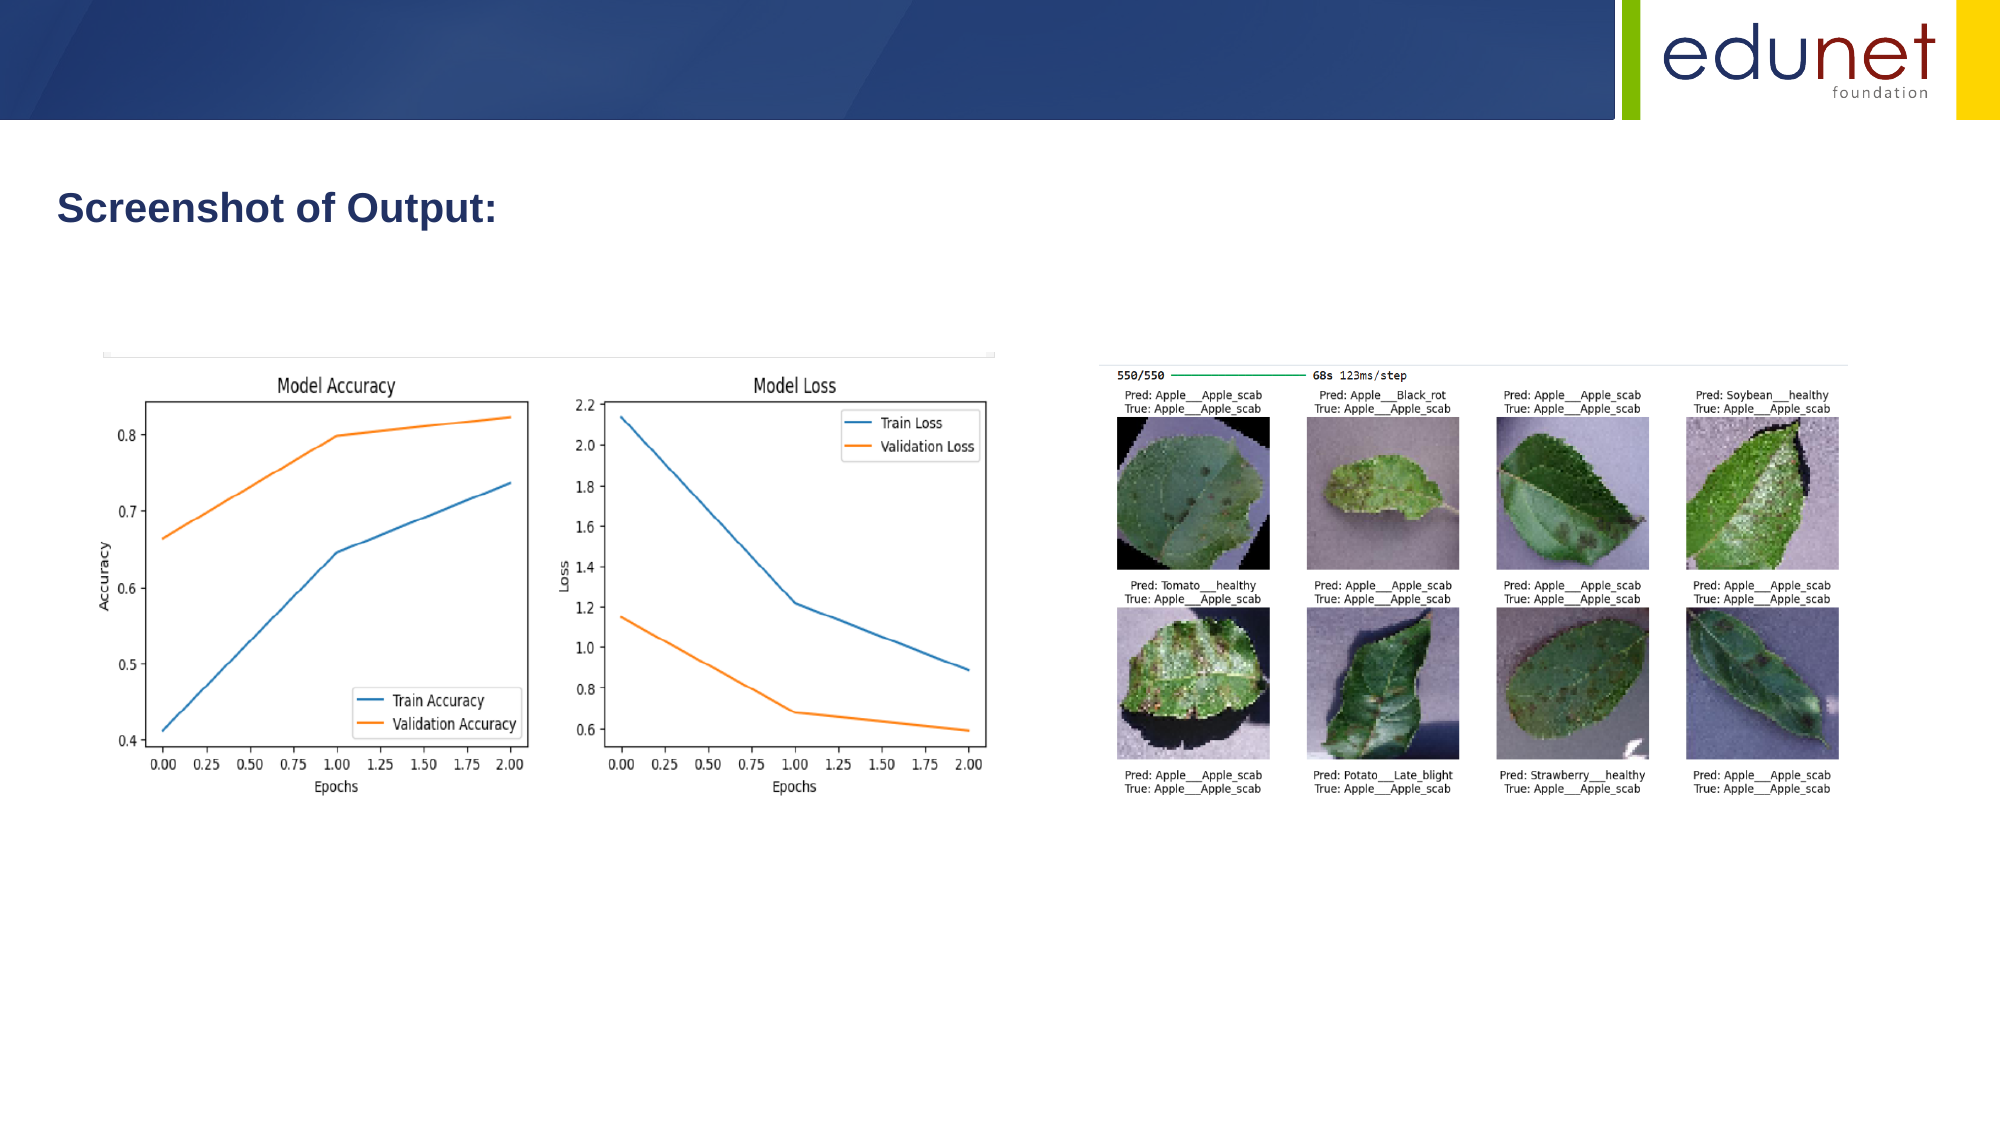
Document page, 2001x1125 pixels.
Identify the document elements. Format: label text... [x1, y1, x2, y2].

text_box Screenshot of Output: [41, 172, 1043, 238]
picture [64, 351, 1017, 808]
picture [1652, 12, 1948, 108]
picture [1099, 364, 1848, 796]
